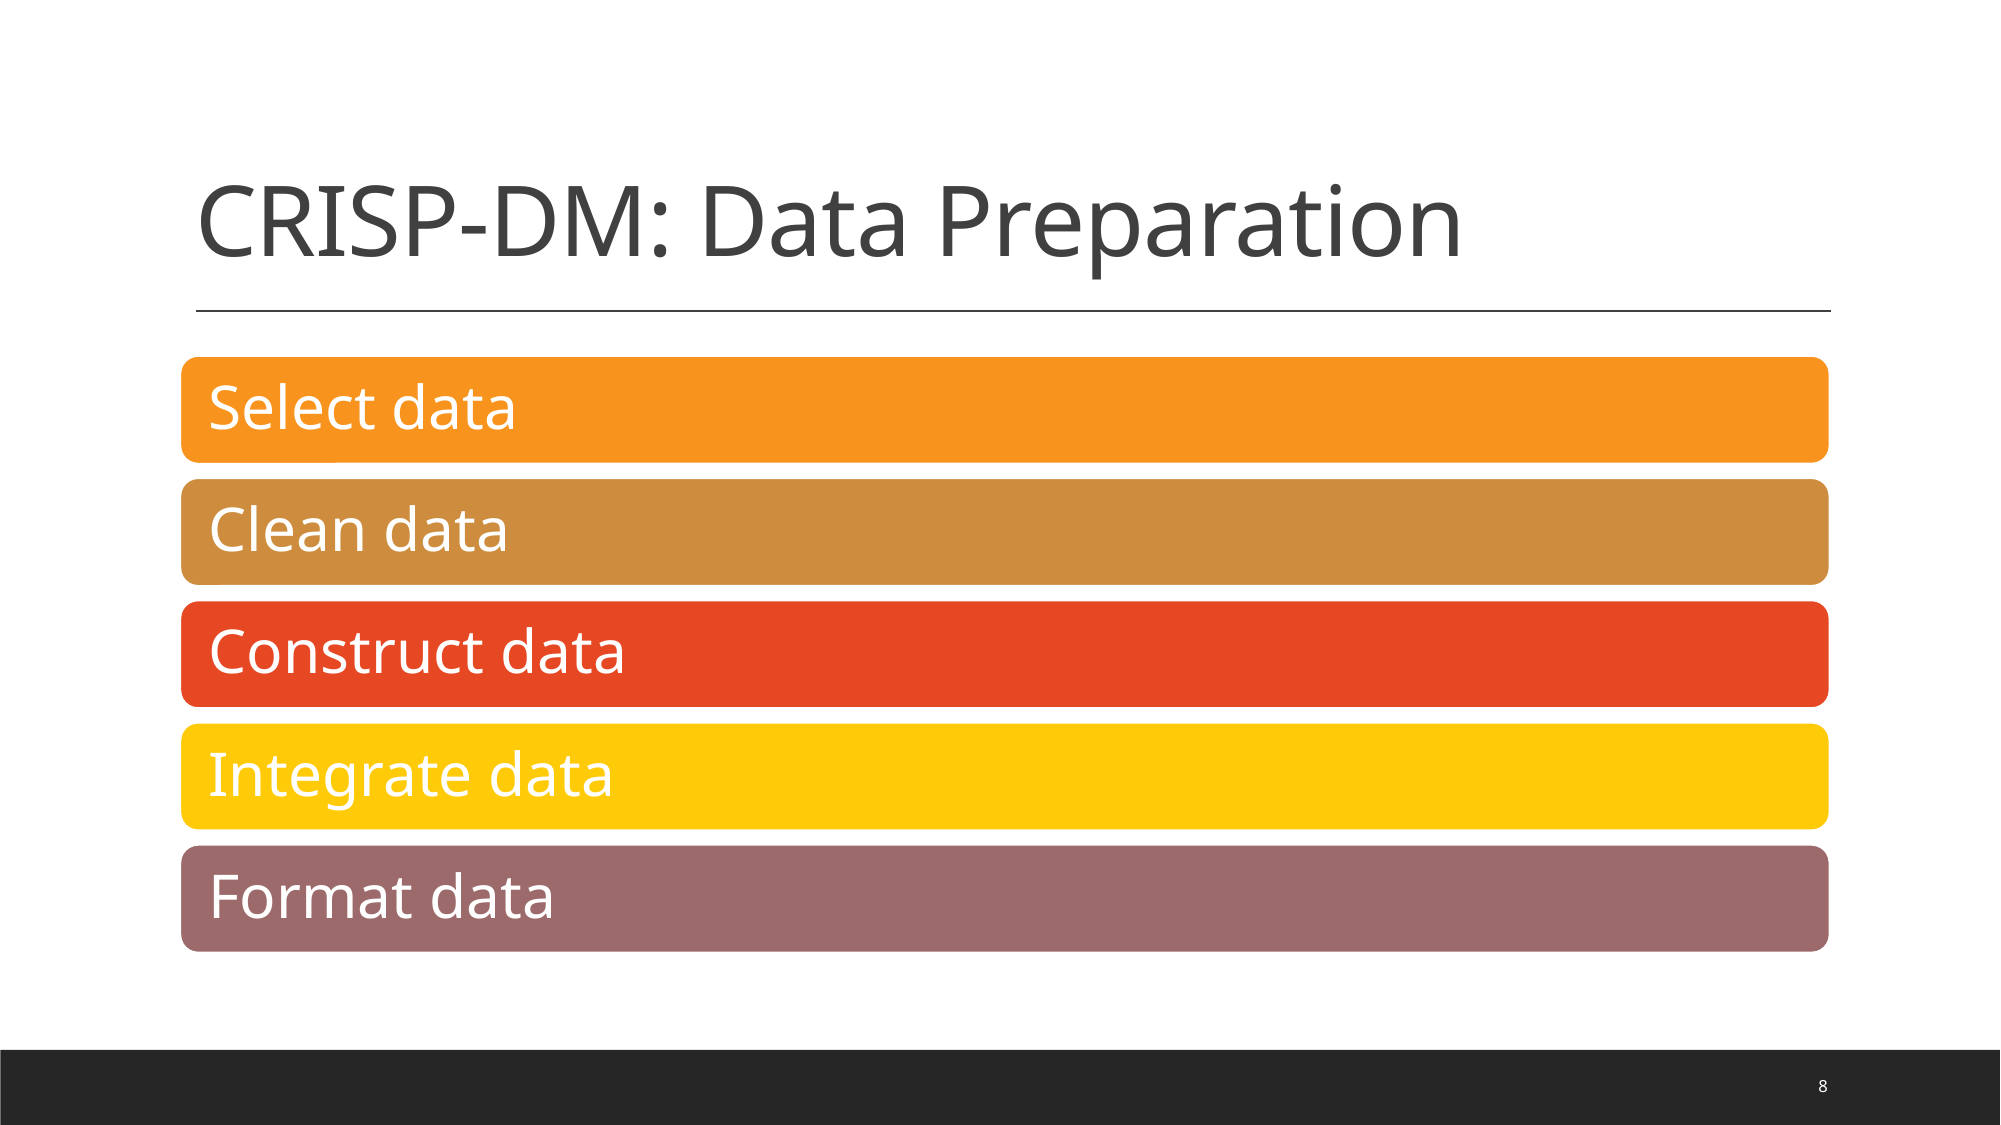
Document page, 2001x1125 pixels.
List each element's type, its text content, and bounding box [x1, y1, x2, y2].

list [179, 345, 1831, 964]
title CRISP-DM: Data Preparation [180, 47, 1830, 285]
slide_number 8 [1803, 1057, 1932, 1118]
